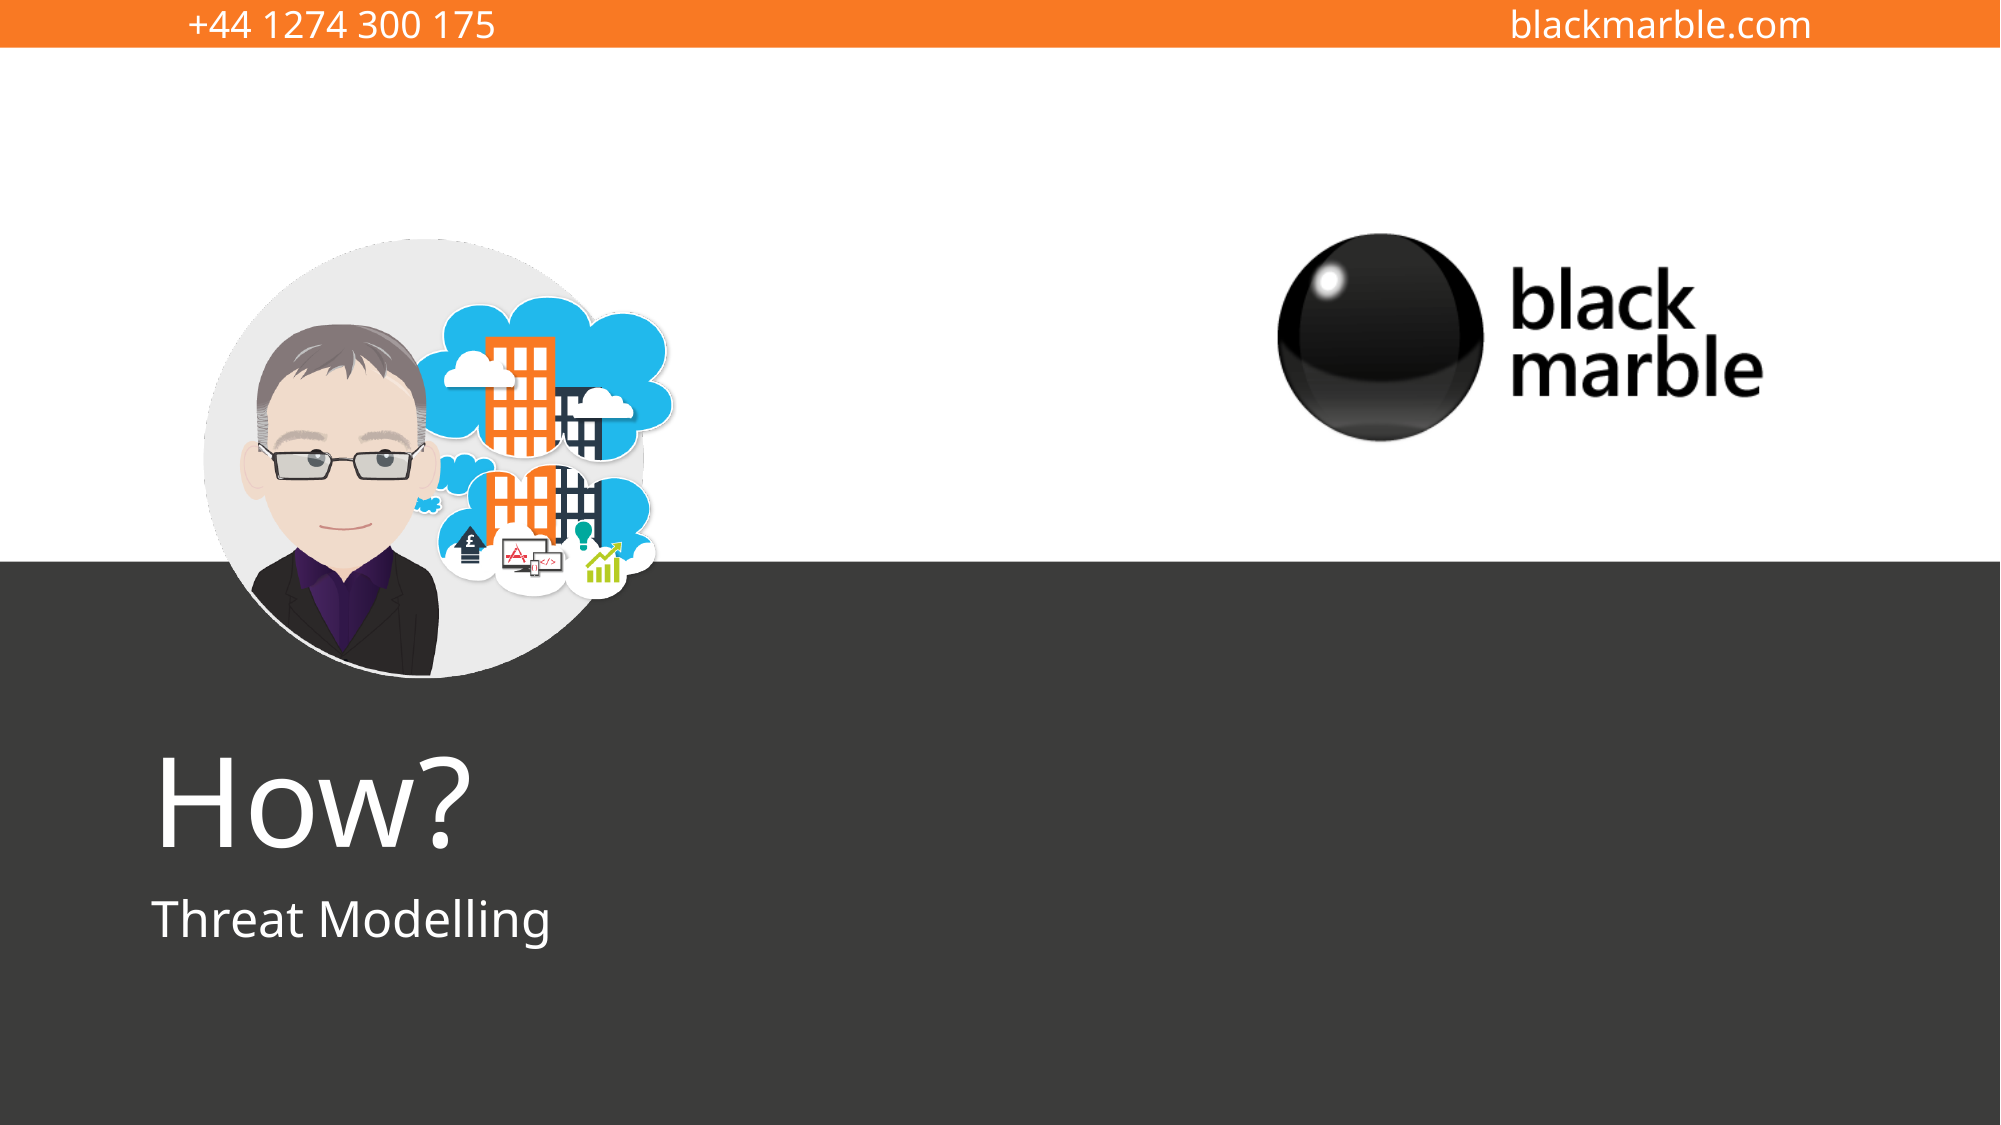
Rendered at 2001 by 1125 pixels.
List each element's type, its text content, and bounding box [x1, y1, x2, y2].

picture [1263, 224, 1770, 454]
picture [168, 201, 677, 710]
title How? [136, 598, 1862, 882]
list Threat Modelling [136, 886, 1862, 1072]
